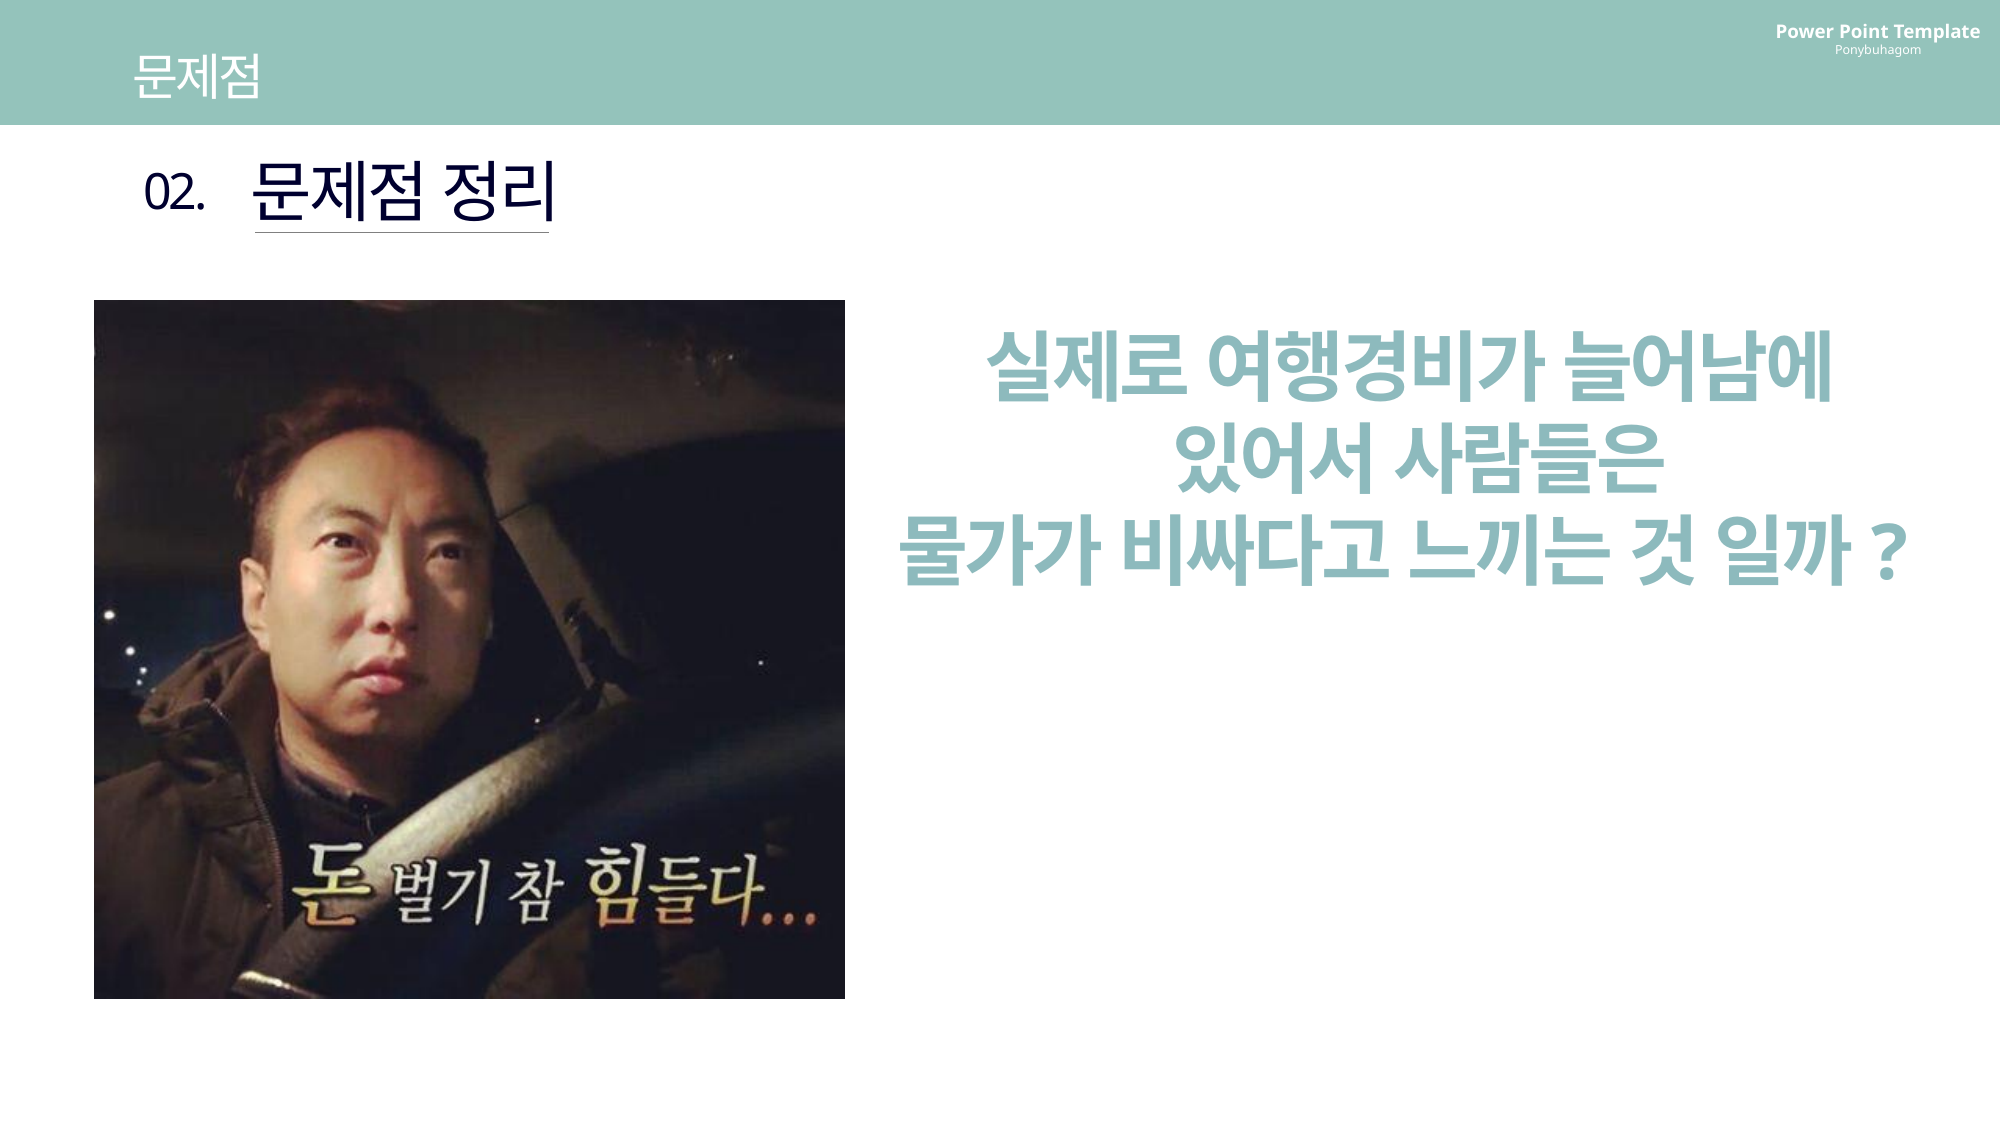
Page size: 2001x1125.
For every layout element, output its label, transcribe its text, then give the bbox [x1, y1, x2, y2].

text_box 문제점 정리 [235, 142, 577, 237]
text_box 문제점 [117, 37, 280, 113]
picture [94, 300, 845, 999]
text_box Power Point Template Ponybuhagom [1760, 12, 1996, 65]
text_box 02. [128, 152, 223, 227]
text_box 실제로 여행경비가 늘어남에 있어서 사람들은 물가가 비싸다고 느끼는 것 일까? [877, 310, 1962, 603]
